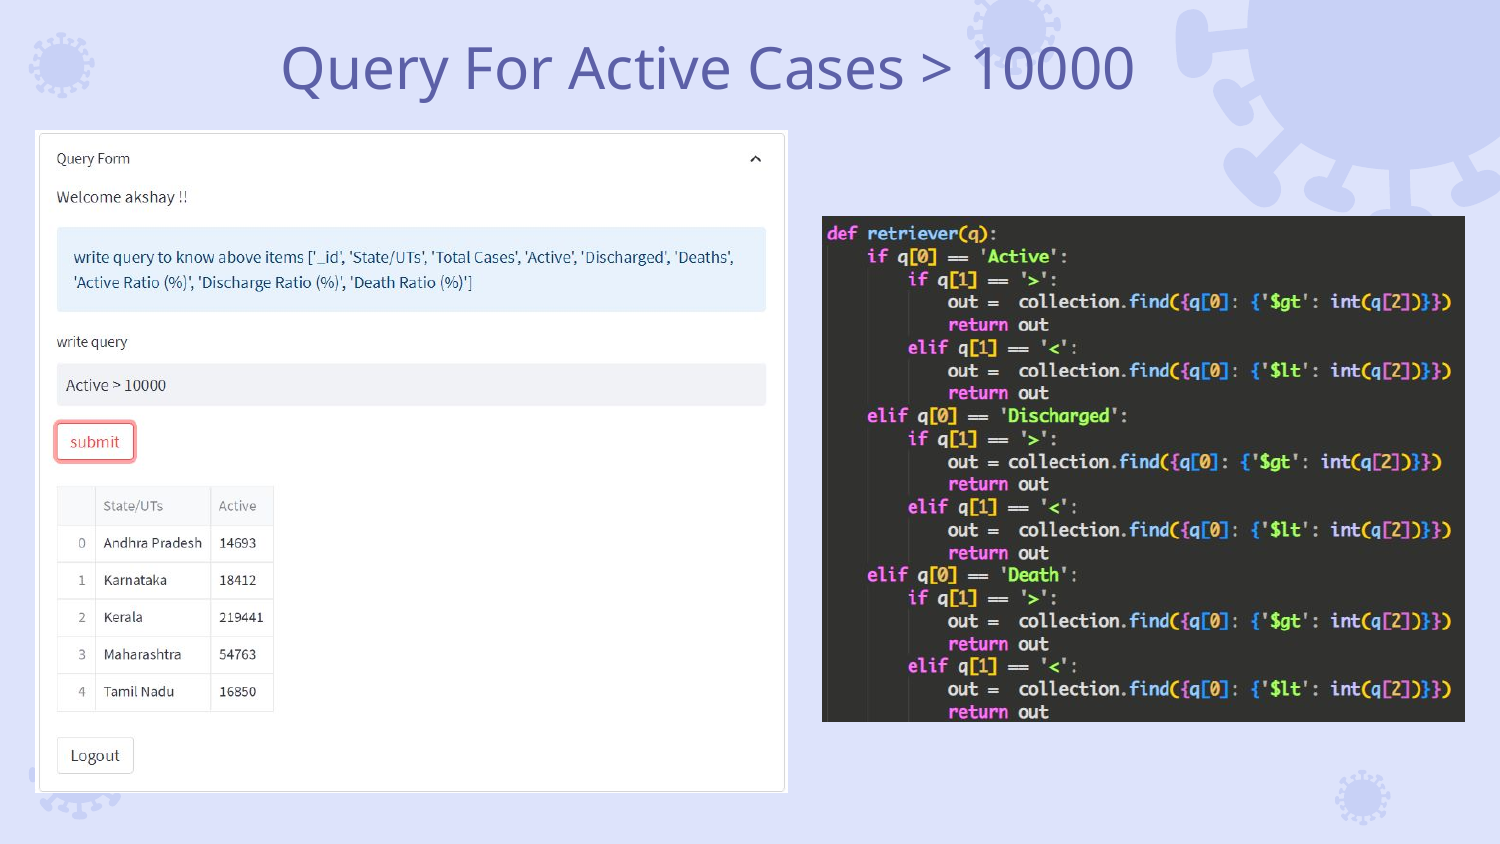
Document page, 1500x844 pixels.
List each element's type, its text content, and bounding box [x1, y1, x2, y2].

picture [35, 130, 788, 793]
title Query For Active Cases > 10000 [35, 15, 1366, 110]
picture [822, 216, 1465, 723]
